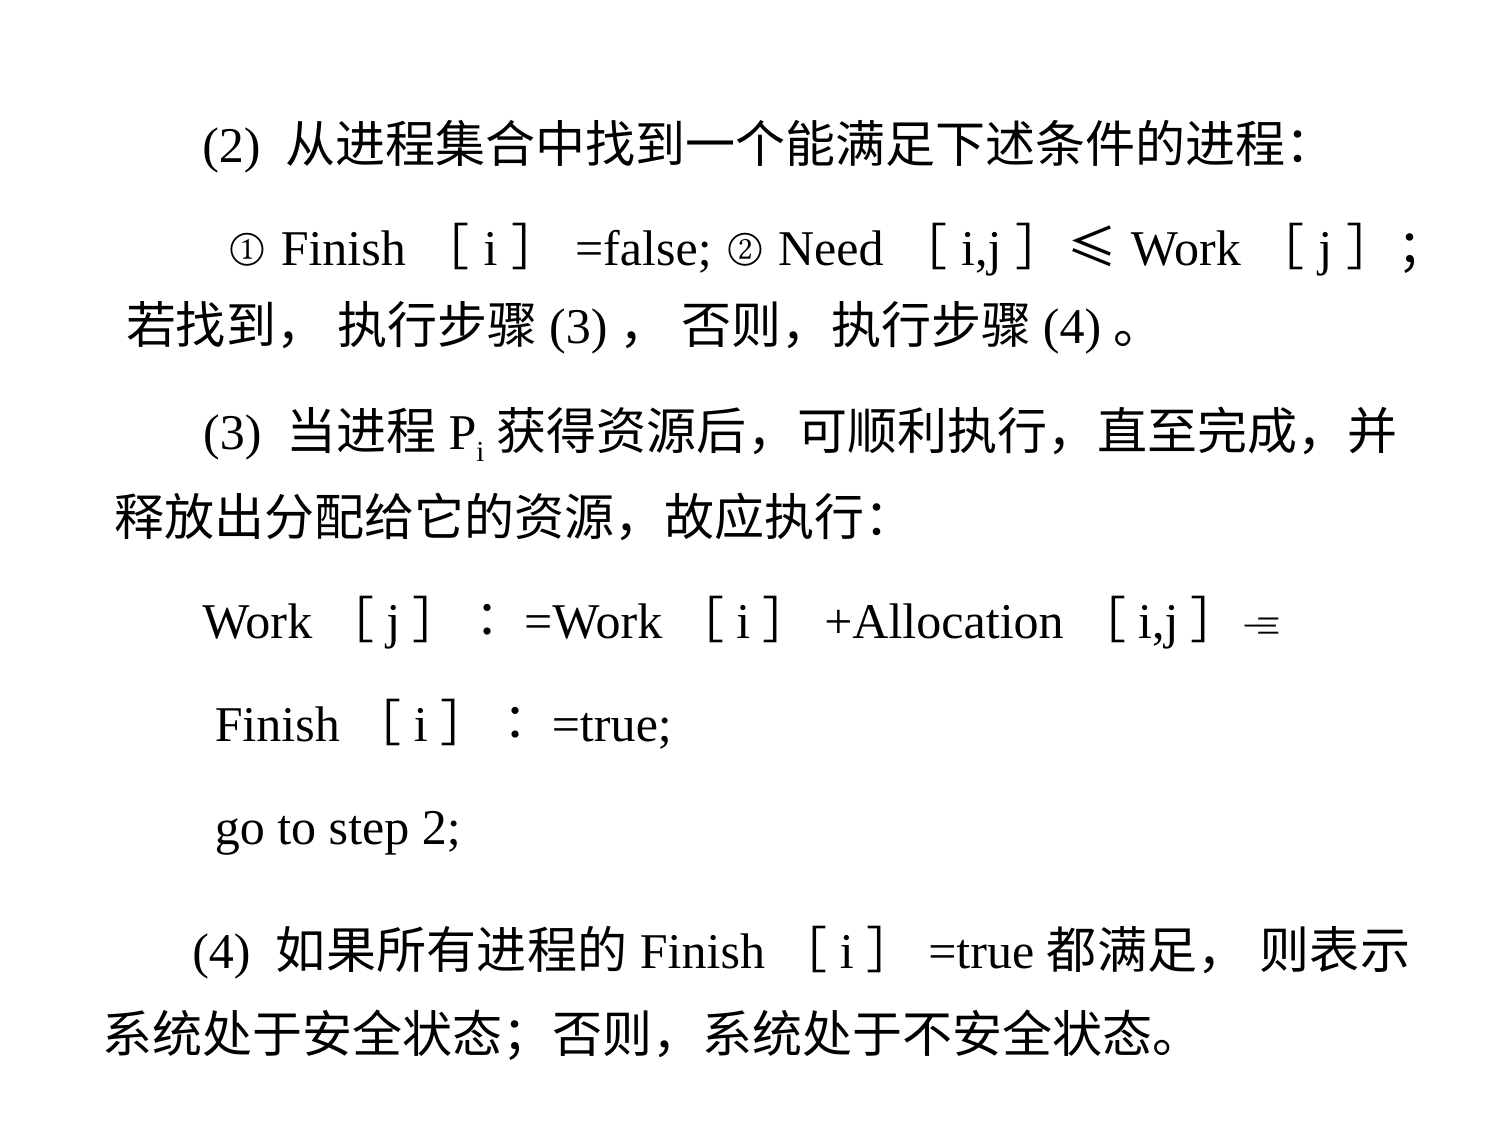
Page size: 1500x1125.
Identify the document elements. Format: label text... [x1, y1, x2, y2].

text_box (2) 从进程集合中找到一个能满足下述条件的进程： ① Finish［i］=false; ② Need［i,j］≤Work［j］； 若找到， 执行步骤(3)， 否则，执行步骤(4)。 (3) 当进程Pi获得资源后，可顺利执行，直至完成，并释放出分配给它的资源，故应执行： Work［j］∶=Work［i］+Allocation［i,j］ Finish［i］∶=true; go to step 2; [99, 87, 1413, 862]
text_box (4) 如果所有进程的Finish［i］=true都满足， 则表示系统处于安全状态；否则，系统处于不安全状态。 [87, 887, 1425, 1071]
